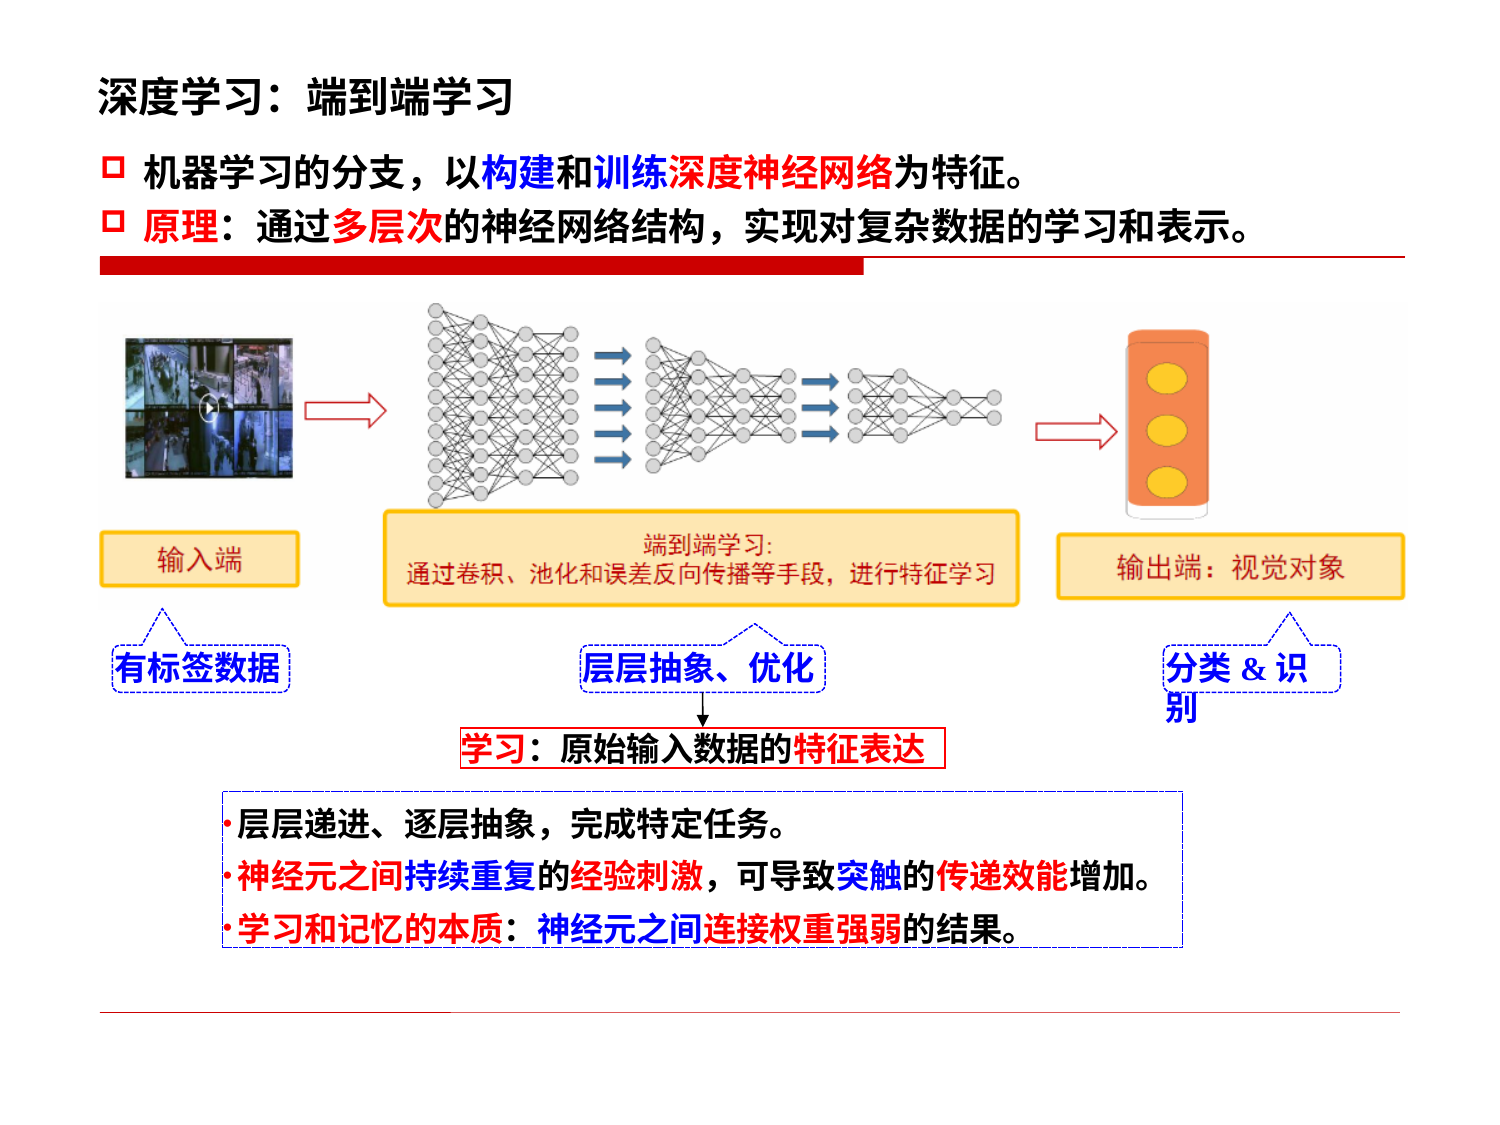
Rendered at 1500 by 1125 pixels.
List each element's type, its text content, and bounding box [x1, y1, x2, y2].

text_box 深度学习：端到端学习 [97, 70, 532, 122]
picture [98, 302, 1408, 610]
text_box 机器学习的分支，以构建和训练深度神经网络为特征。 原理：通过多层次的神经网络结构，实现对复杂数据的学习和表示。 [100, 140, 1282, 249]
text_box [112, 645, 1341, 769]
text_box 层层递进、逐层抽象，完成特定任务。 神经元之间持续重复的经验刺激，可导致突触的传递效能增加。 学习和记忆的本质：神经元之间连接权重强弱的结果。 [222, 791, 1183, 948]
